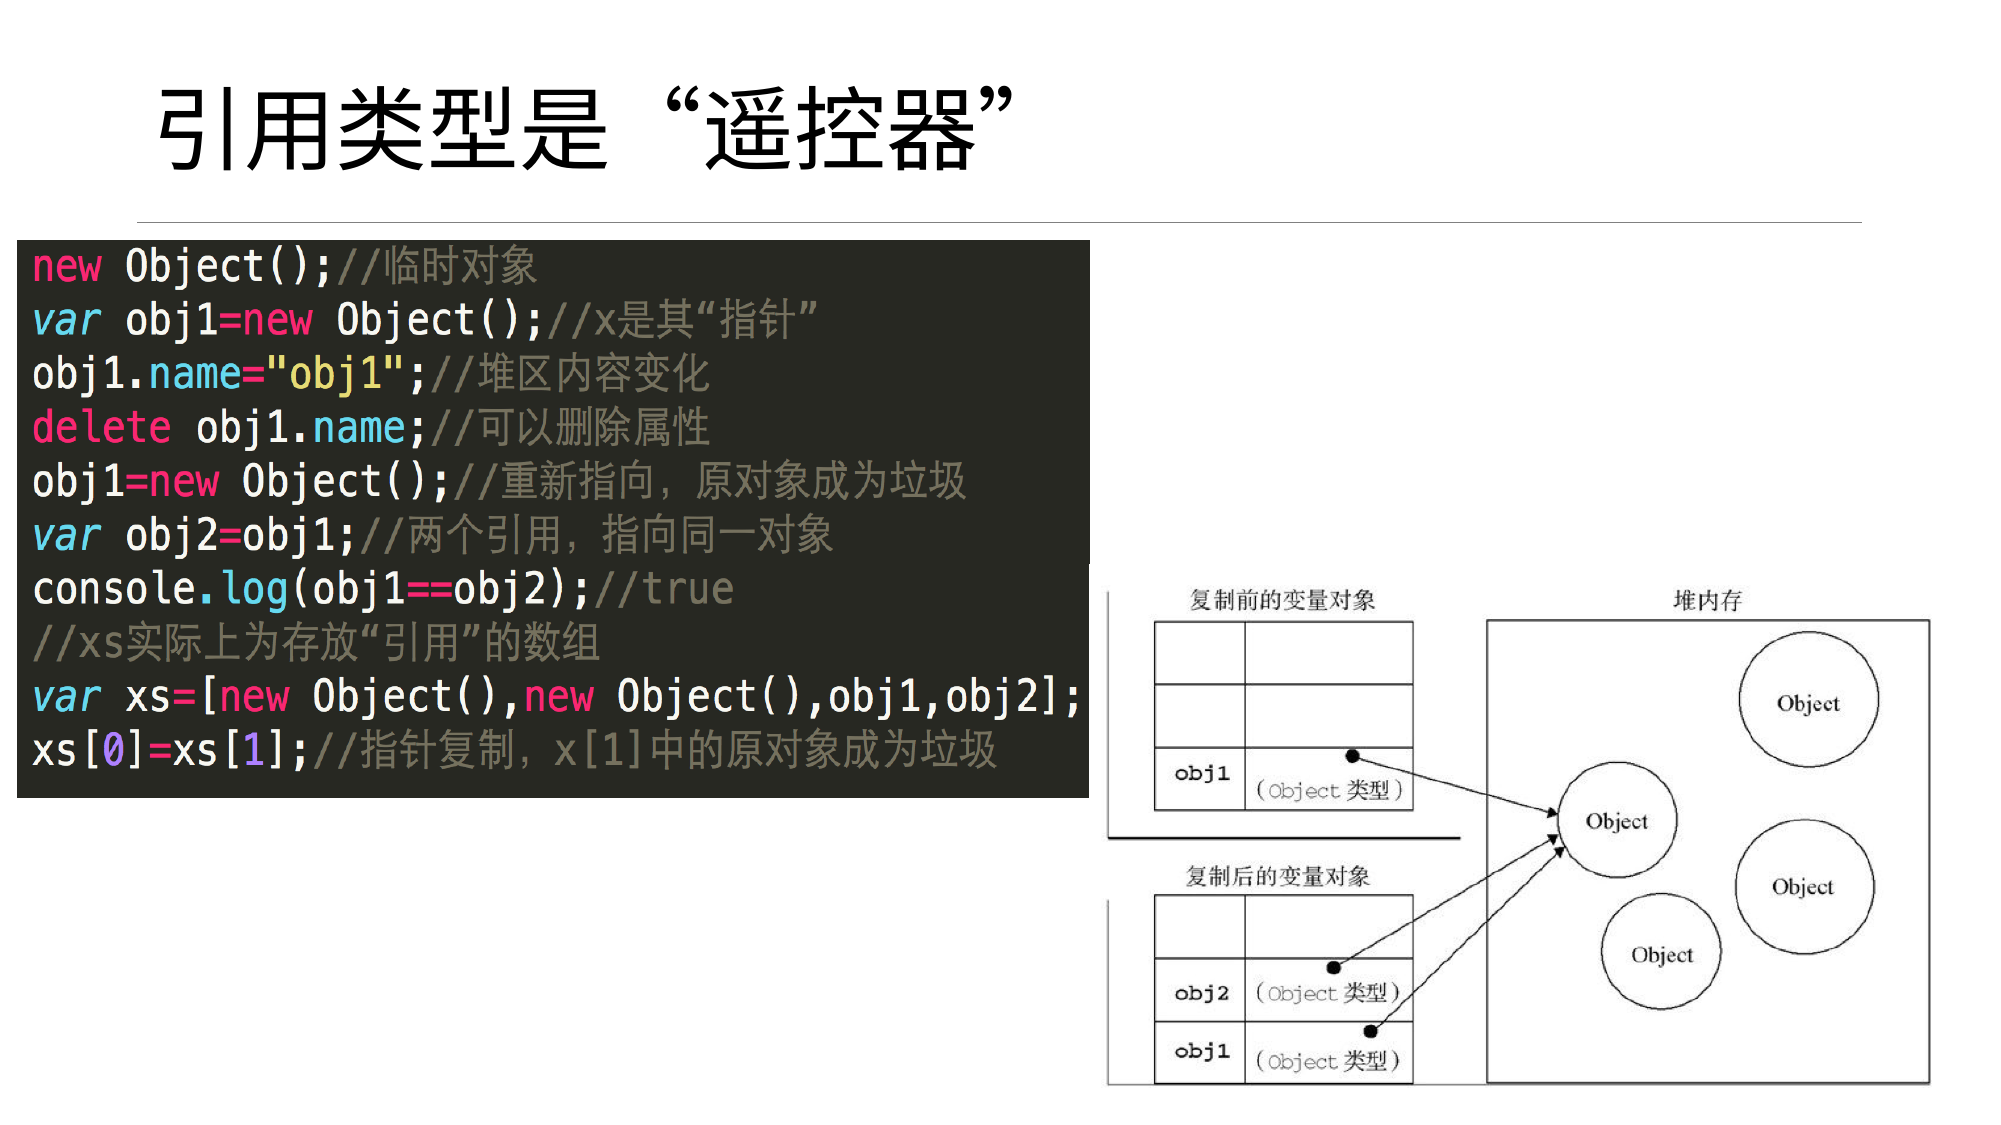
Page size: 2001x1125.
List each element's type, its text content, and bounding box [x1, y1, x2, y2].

picture [17, 240, 1958, 1102]
title 引用类型是“遥控器” [137, 44, 1863, 223]
